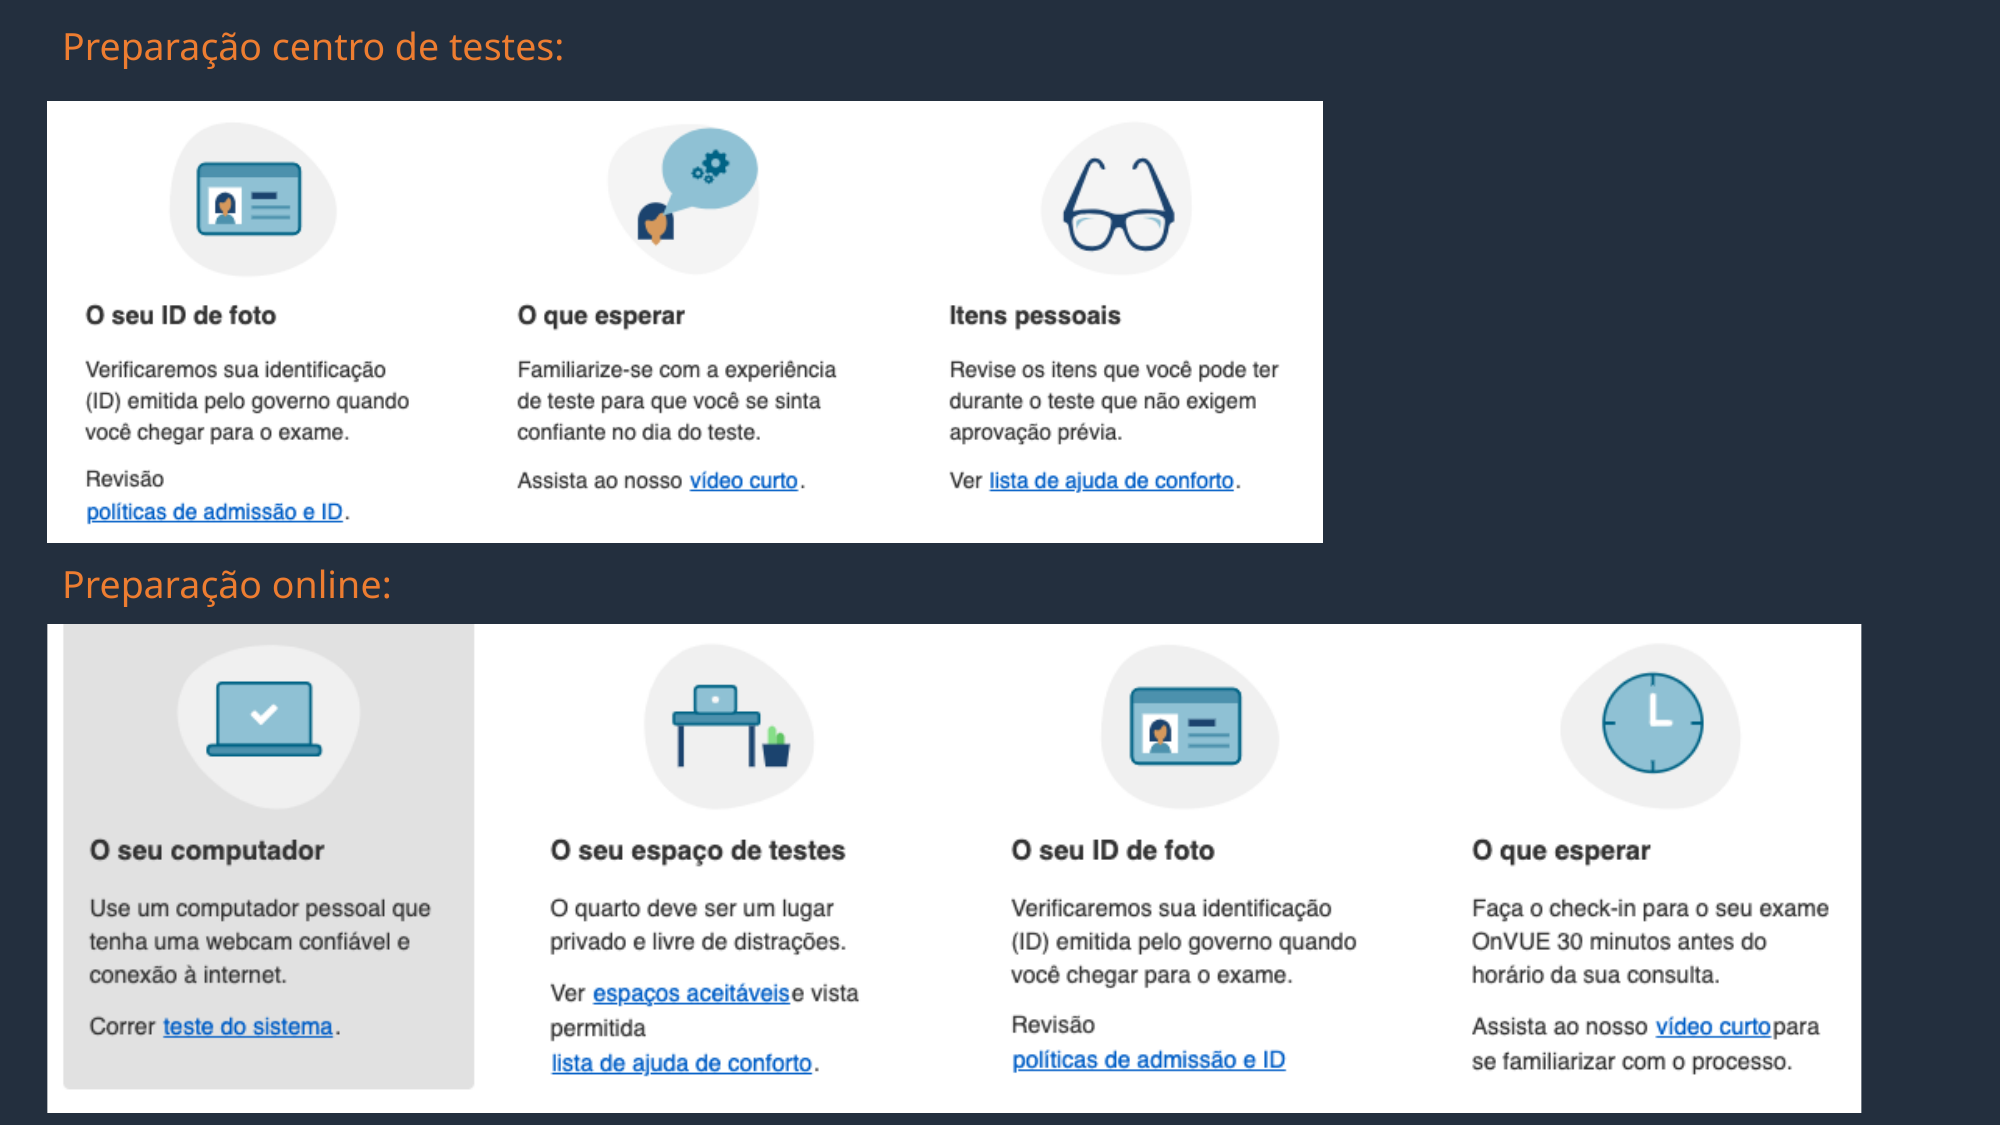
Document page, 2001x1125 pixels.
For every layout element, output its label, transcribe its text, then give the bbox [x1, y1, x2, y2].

text_box Preparação centro de testes: [47, 15, 1049, 75]
picture [47, 101, 1323, 543]
picture [47, 624, 1862, 1113]
text_box Preparação online: [47, 553, 1049, 614]
